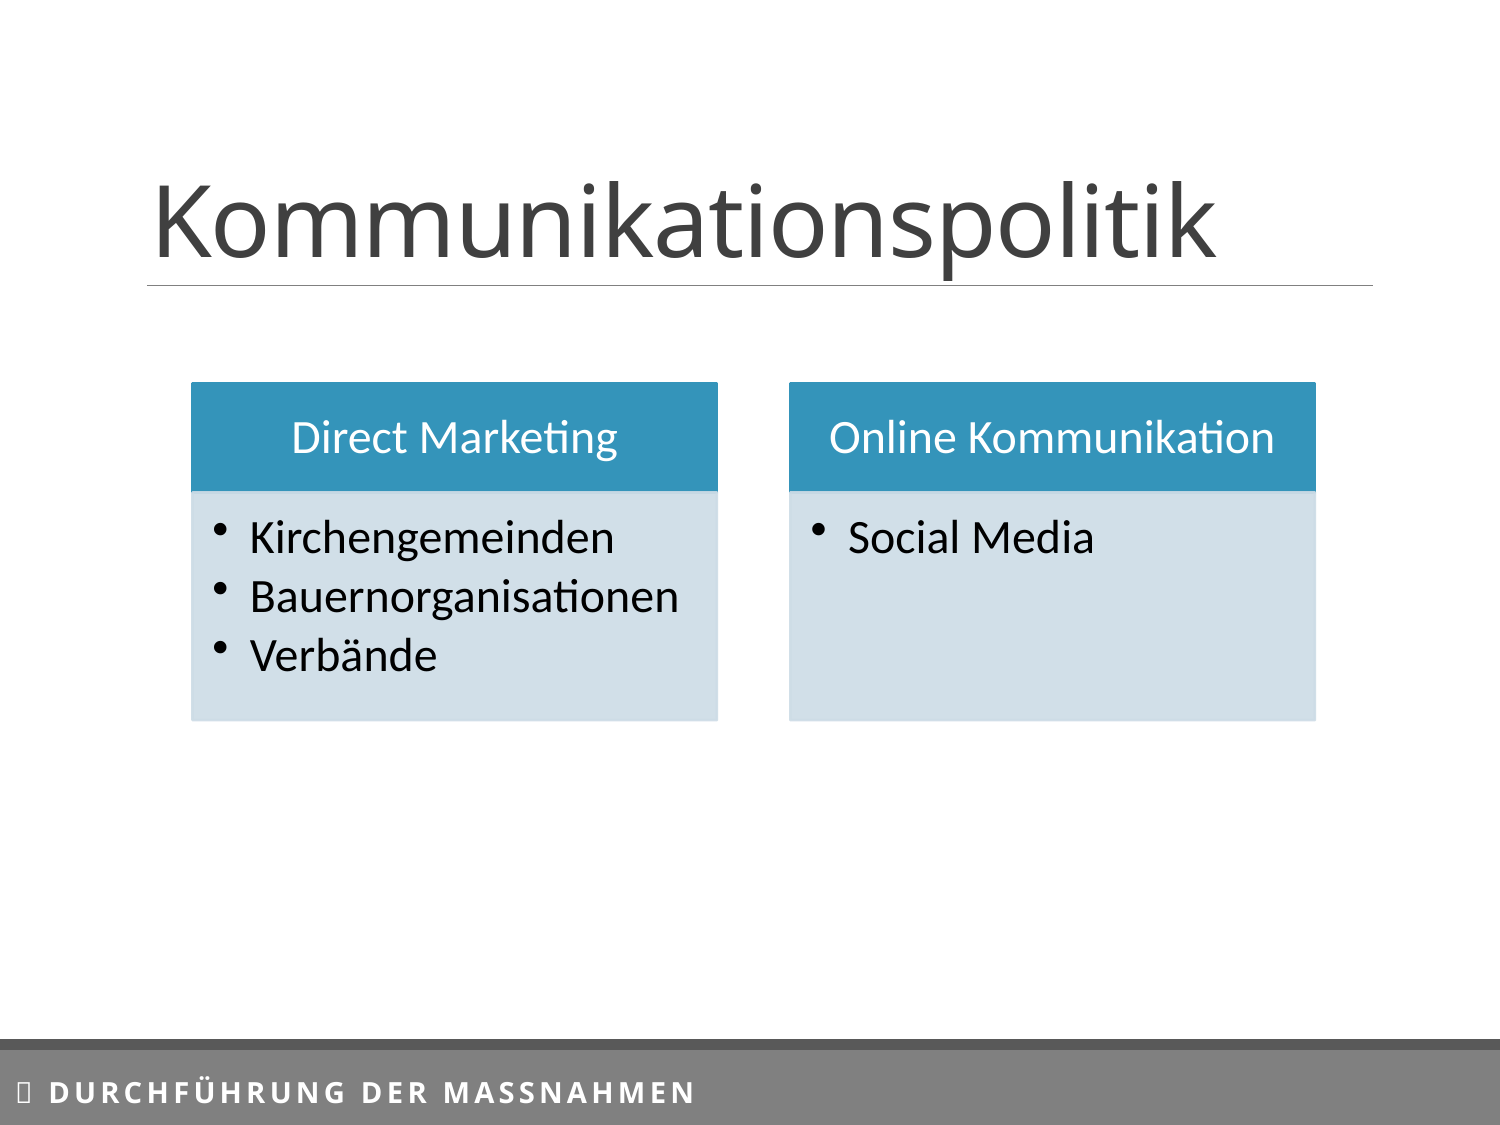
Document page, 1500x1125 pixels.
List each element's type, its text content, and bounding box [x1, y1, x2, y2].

text_box  Durchführung der Massnahmen [0, 1070, 1500, 1125]
title Kommunikationspolitik [135, 47, 1373, 285]
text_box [191, 183, 1316, 920]
